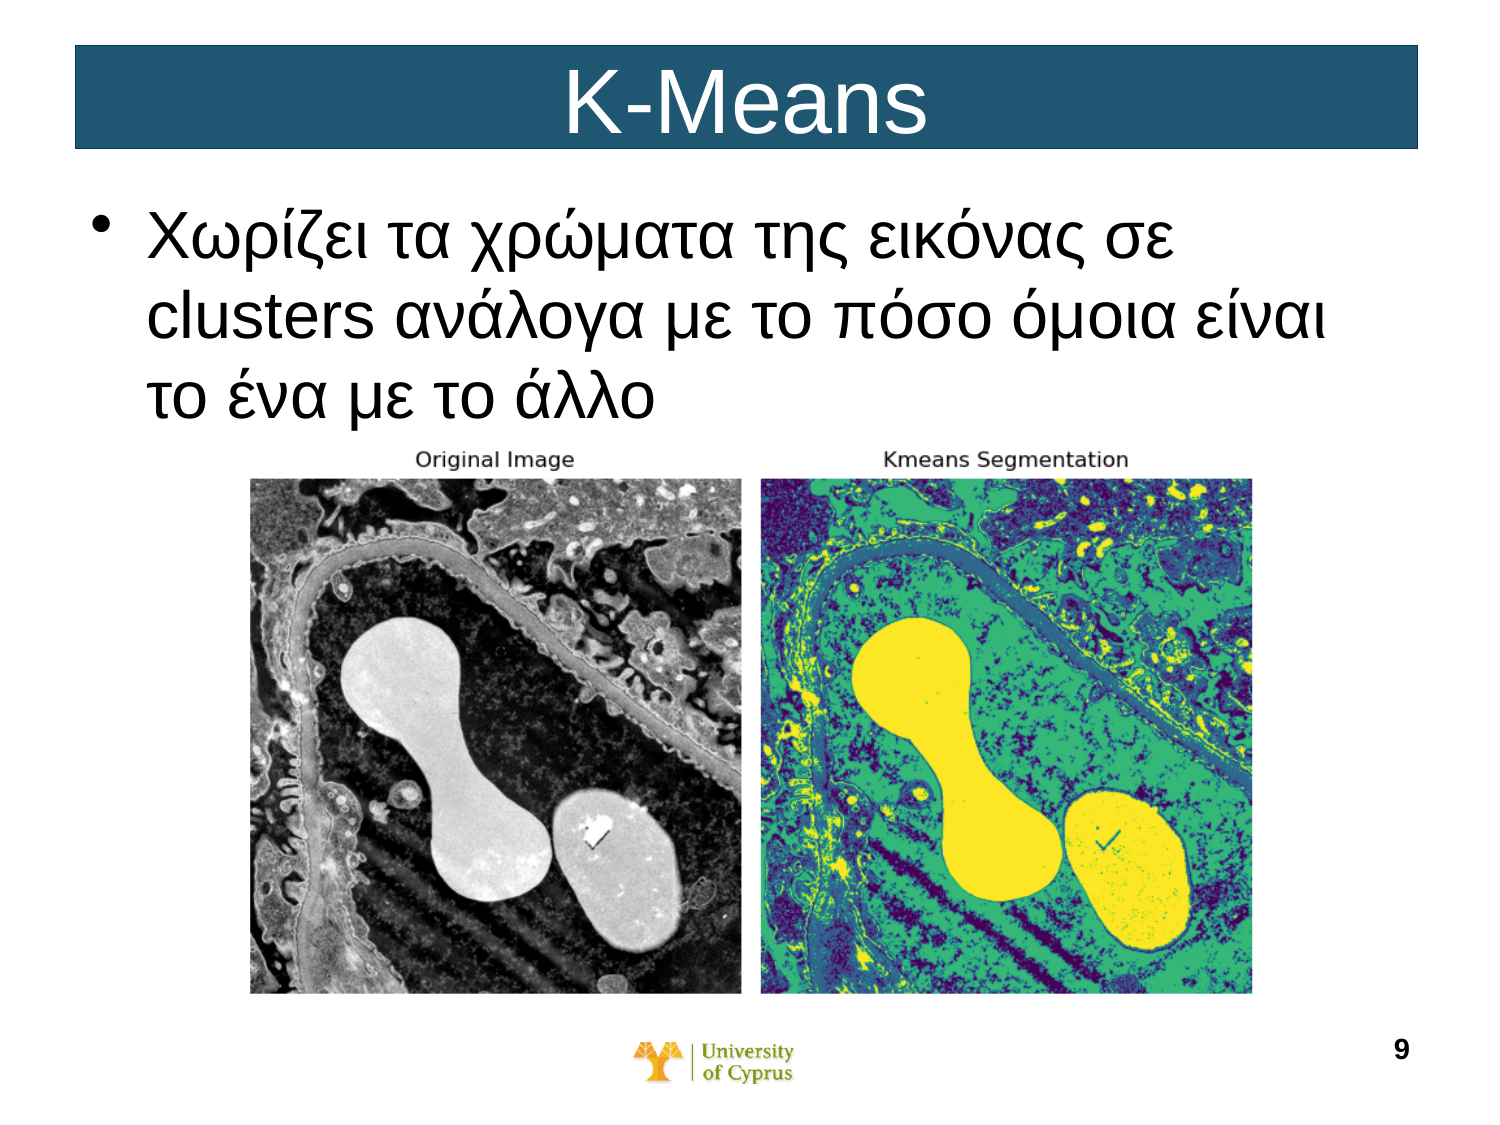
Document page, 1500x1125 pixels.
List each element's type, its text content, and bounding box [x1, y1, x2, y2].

title K-Means [75, 45, 1418, 149]
list Χωρίζει τα χρώματα της εικόνας σε clusters ανάλογα με το πόσο όμοια είναι το ένα με το άλλο [75, 184, 1418, 1006]
picture [236, 432, 1264, 1084]
